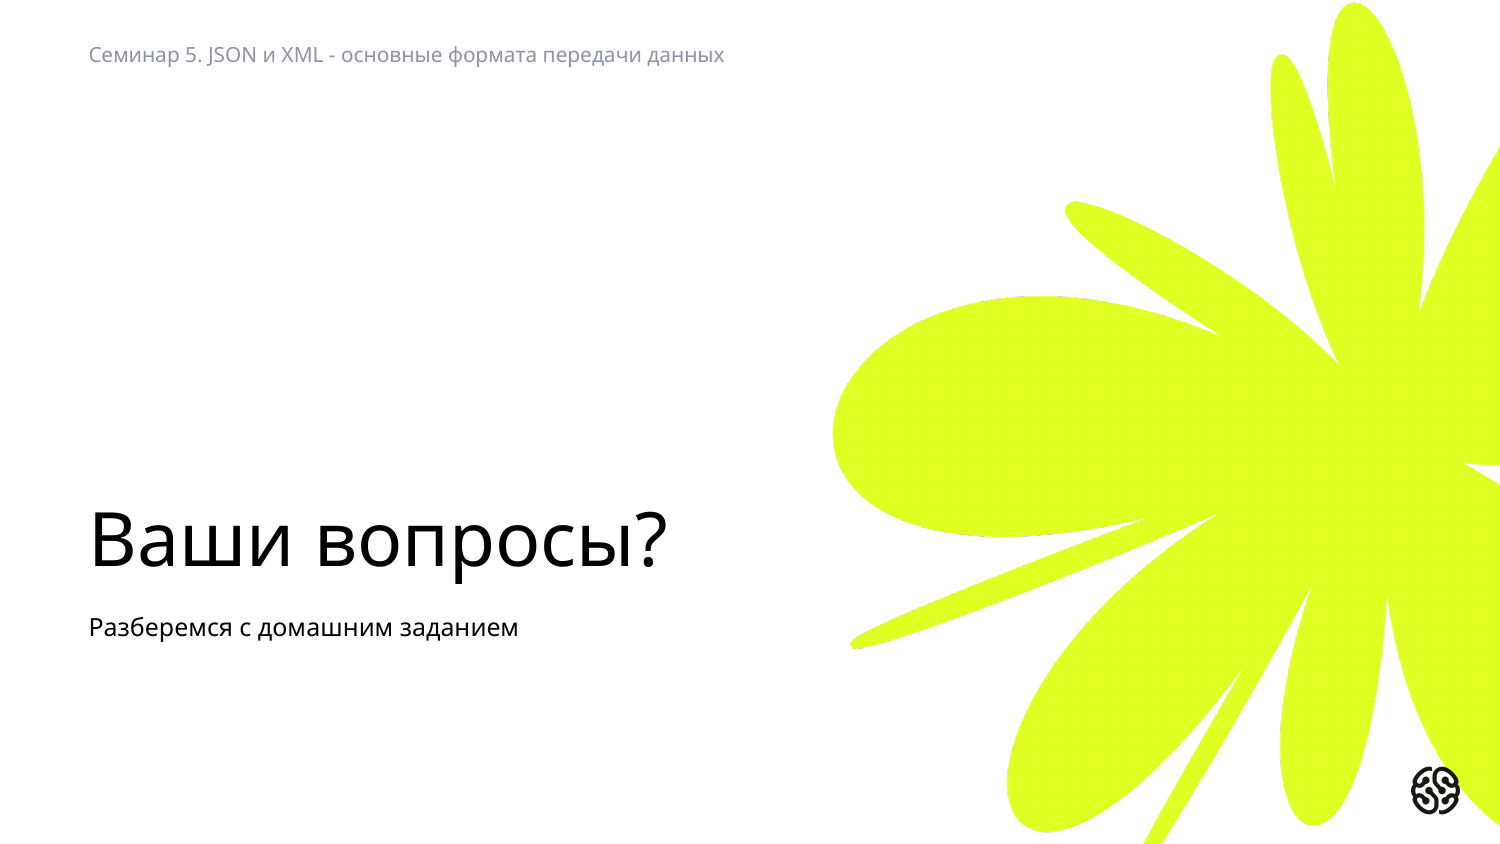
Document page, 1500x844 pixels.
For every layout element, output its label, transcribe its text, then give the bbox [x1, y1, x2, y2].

title Ваши вопросы? [88, 301, 1412, 596]
subtitle Семинар 5. JSON и XML - основные формата передачи данных [88, 24, 1412, 84]
picture [697, 0, 1500, 844]
subtitle Разберемся с домашним заданием [88, 596, 1412, 844]
